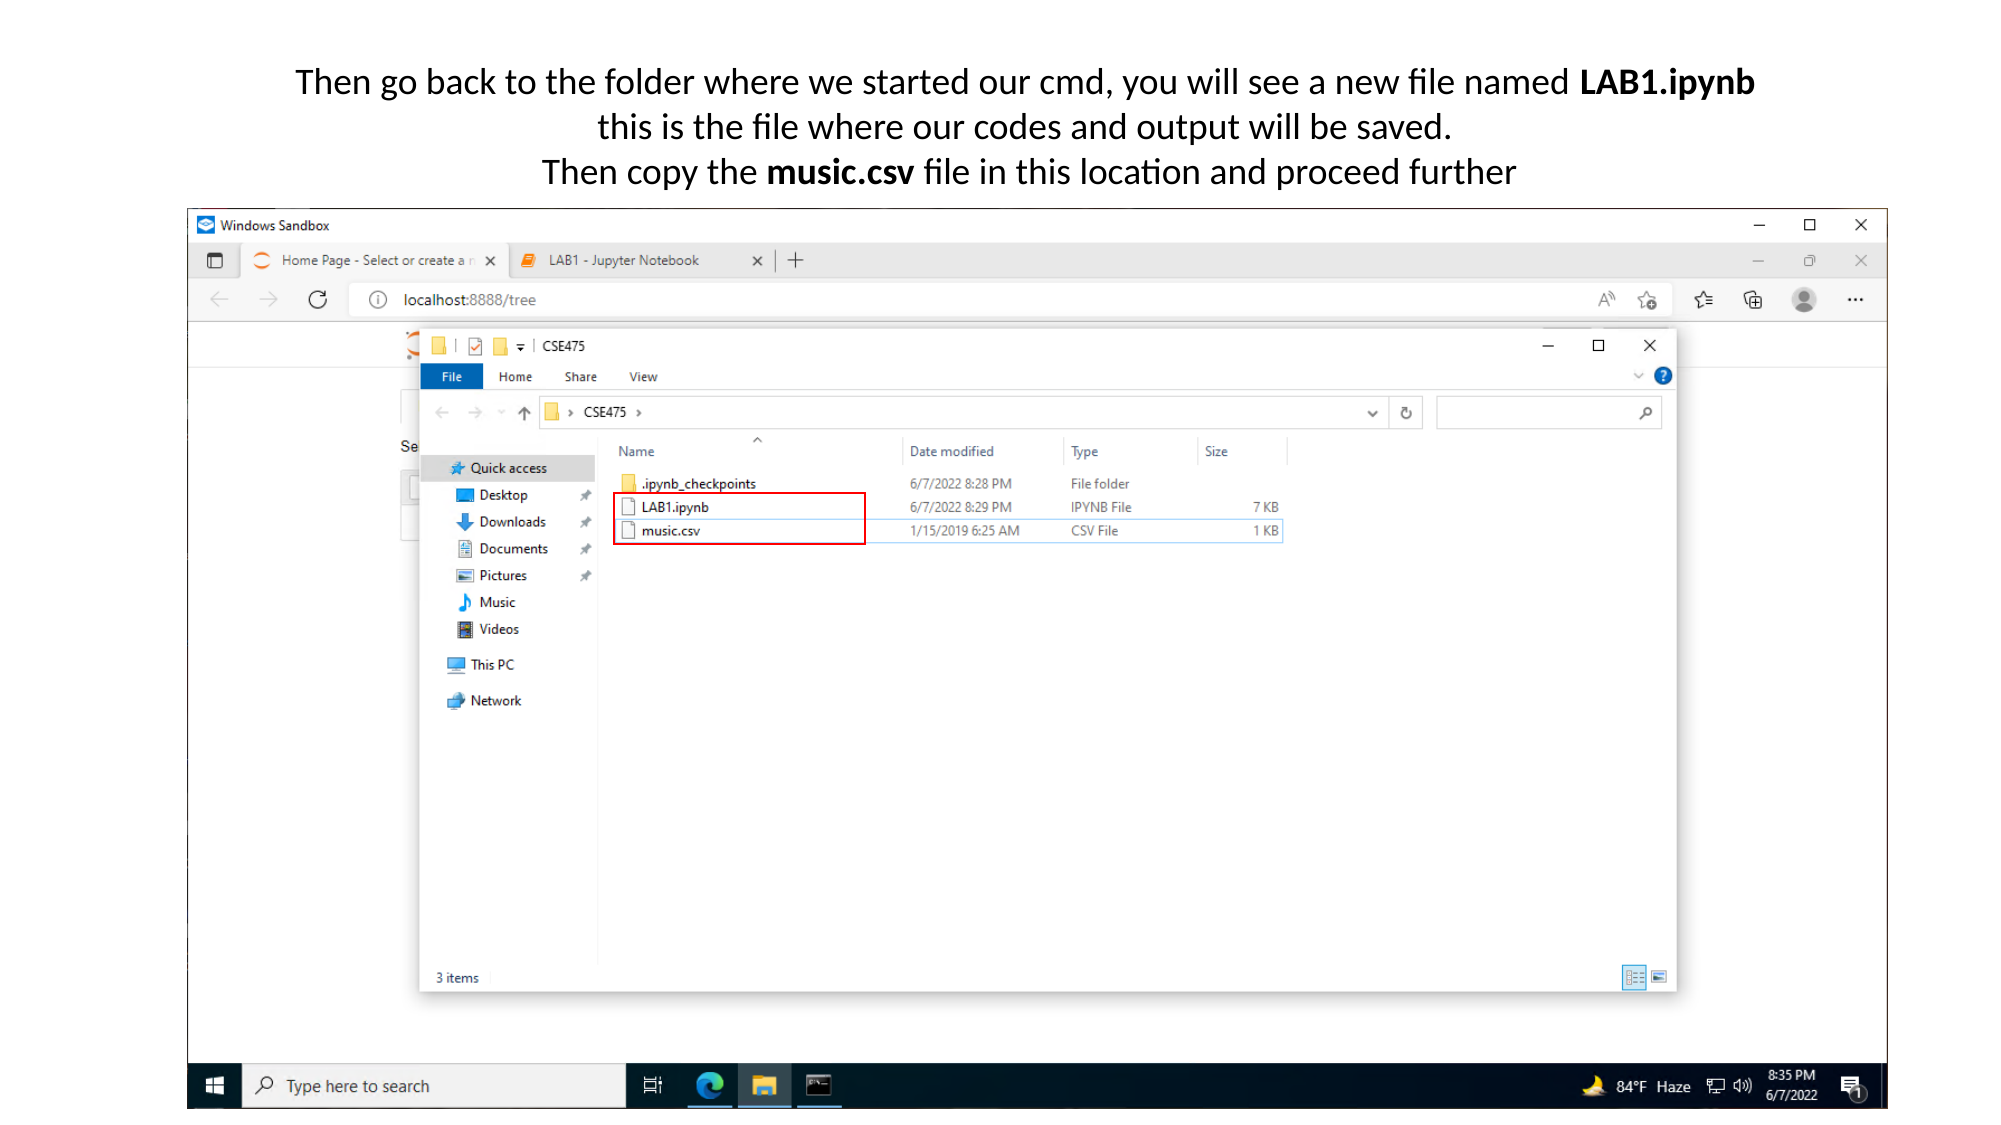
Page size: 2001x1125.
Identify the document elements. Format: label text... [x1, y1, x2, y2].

text_box Then go back to the folder where we started our cmd, you will see a new file named LAB1.ipynb this is the file where our codes and output will be saved. Then copy the music.csv file in this location and proceed further [216, 49, 1844, 200]
picture [187, 208, 1888, 1109]
